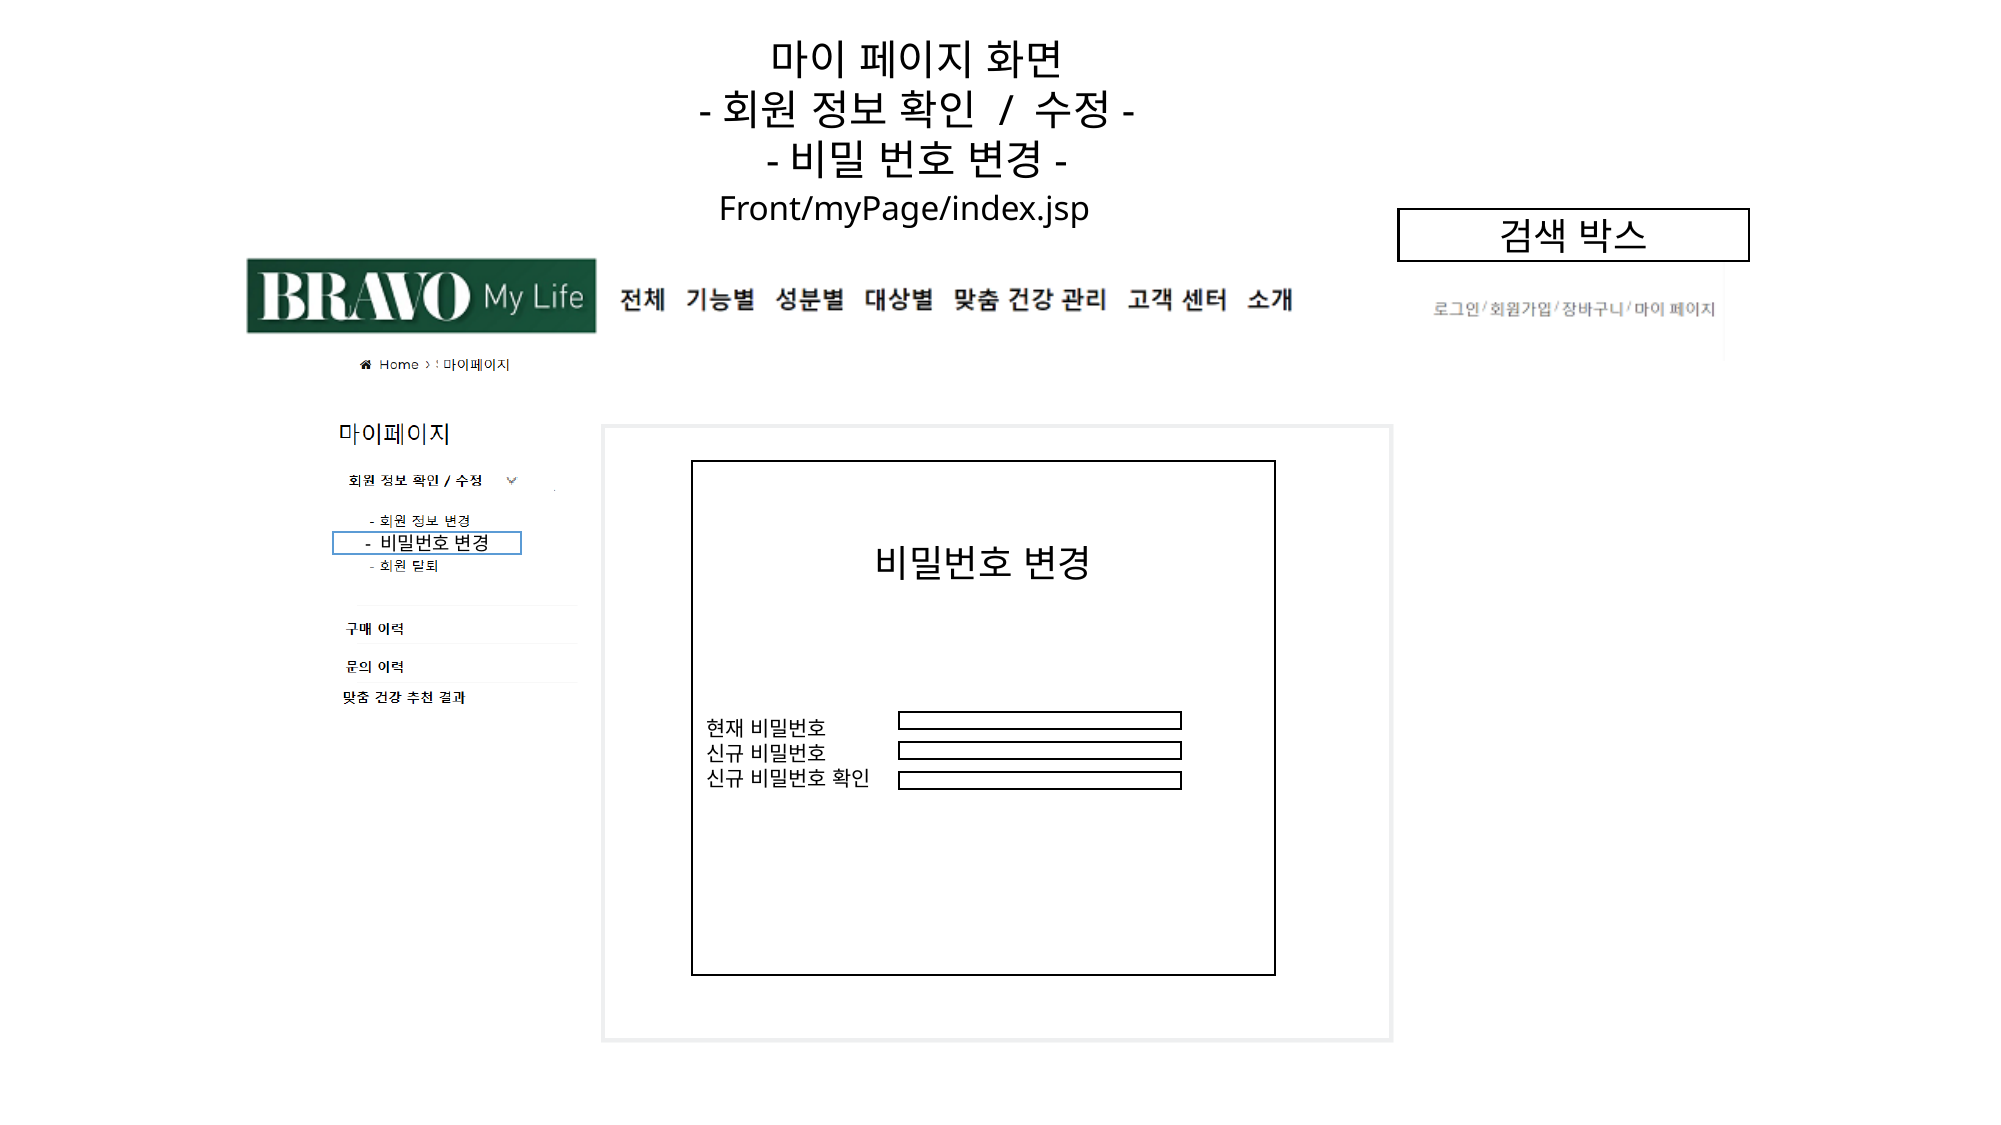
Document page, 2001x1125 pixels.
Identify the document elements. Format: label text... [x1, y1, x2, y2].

text_box 검색 박스 [1397, 208, 1750, 262]
picture [242, 230, 1725, 1047]
text_box 마이 페이지 화면 -회원 정보 확인 / 수정- -비밀 번호 변경- [403, 26, 1431, 230]
text_box Front/myPage/index.jsp [612, 179, 1198, 230]
